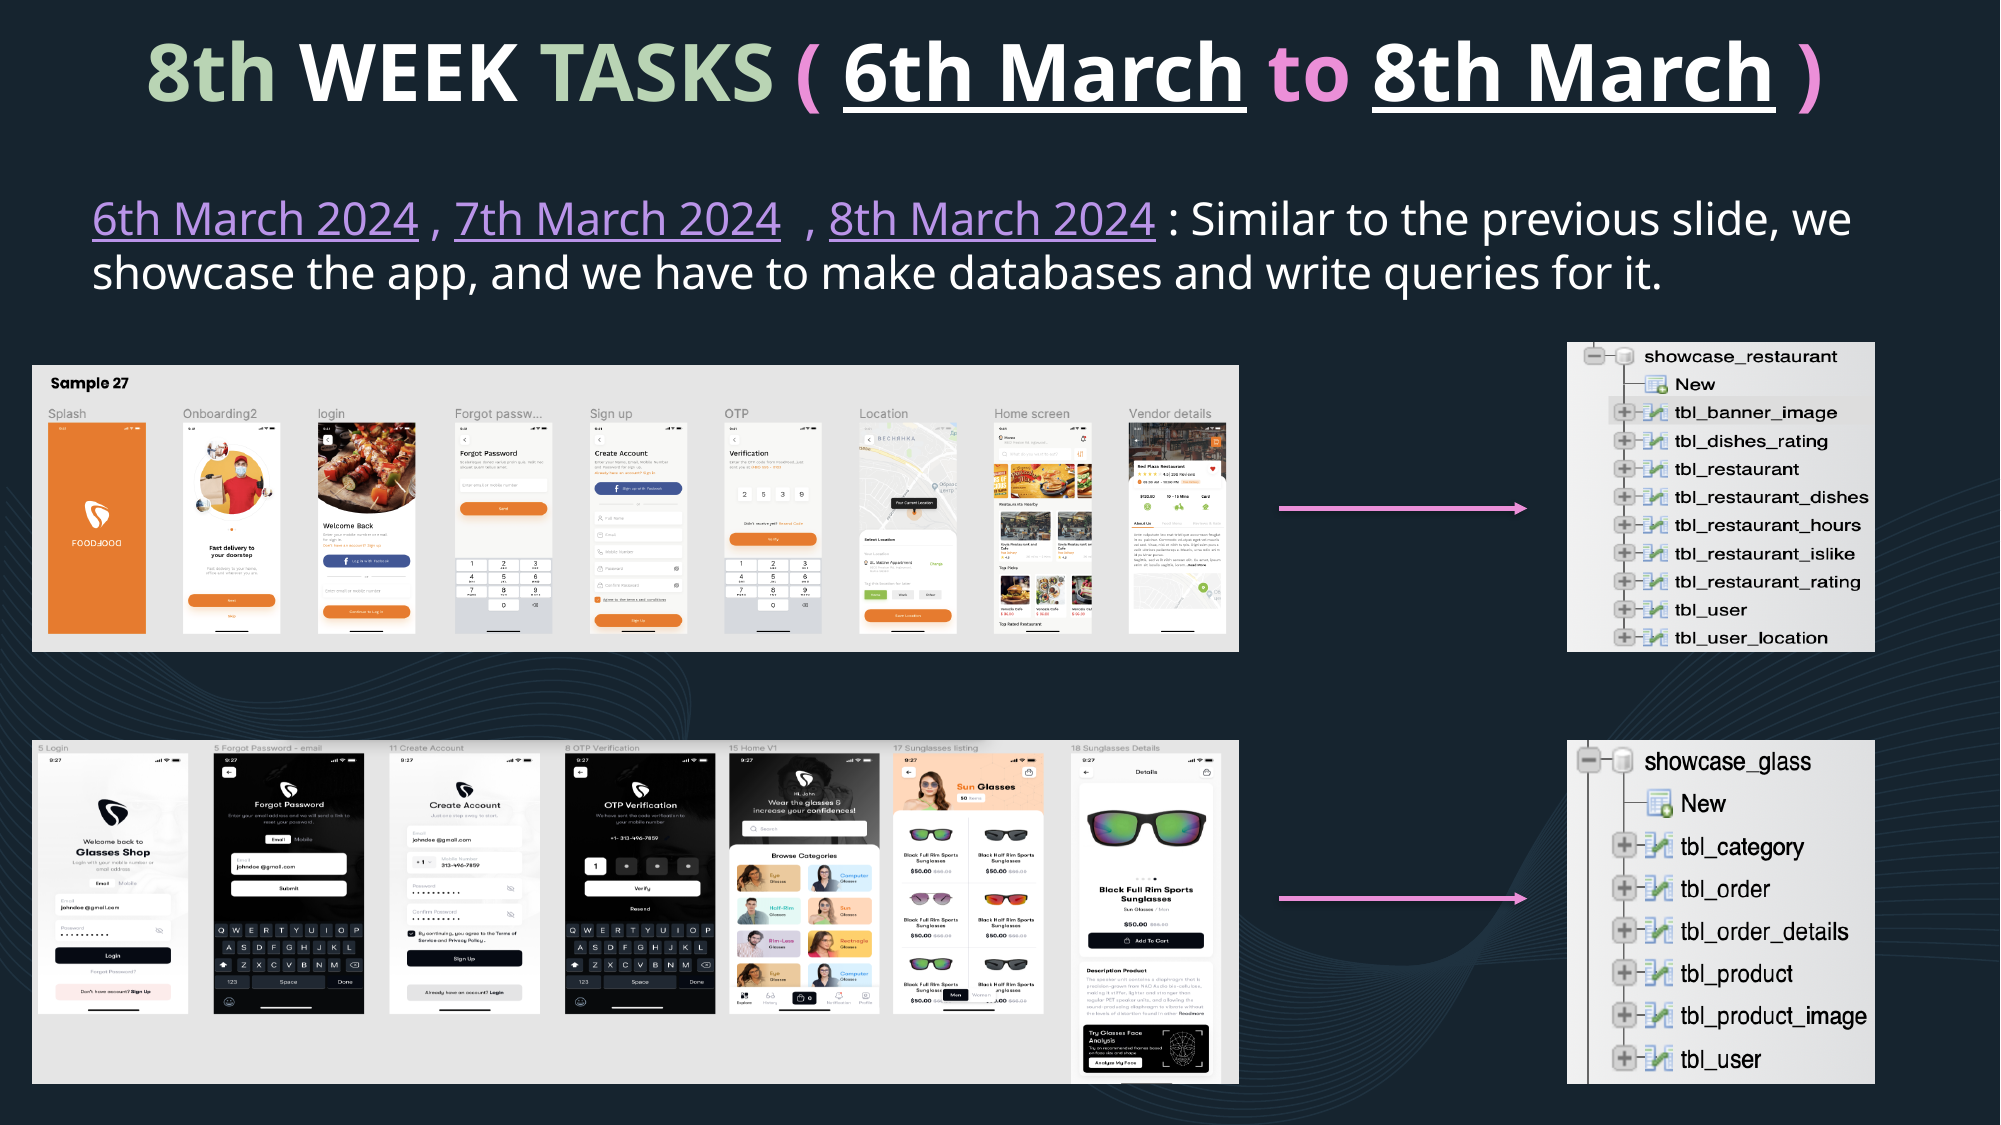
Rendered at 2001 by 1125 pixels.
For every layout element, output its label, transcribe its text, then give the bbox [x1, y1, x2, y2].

picture [1567, 342, 1876, 652]
picture [1567, 740, 1876, 1084]
text_box 8th WEEK TASKS ( 6th March to 8th March ) [67, 0, 1924, 170]
text_box 6th March 2024 , 7th March 2024 , 8th March 2024 : Similar to the previous slide, we showcase the app, and we have to make databases and write queries for it. [71, 145, 1898, 343]
text_box [1279, 502, 1528, 515]
picture [32, 740, 1239, 1084]
picture [32, 365, 1239, 652]
text_box [1279, 892, 1528, 905]
